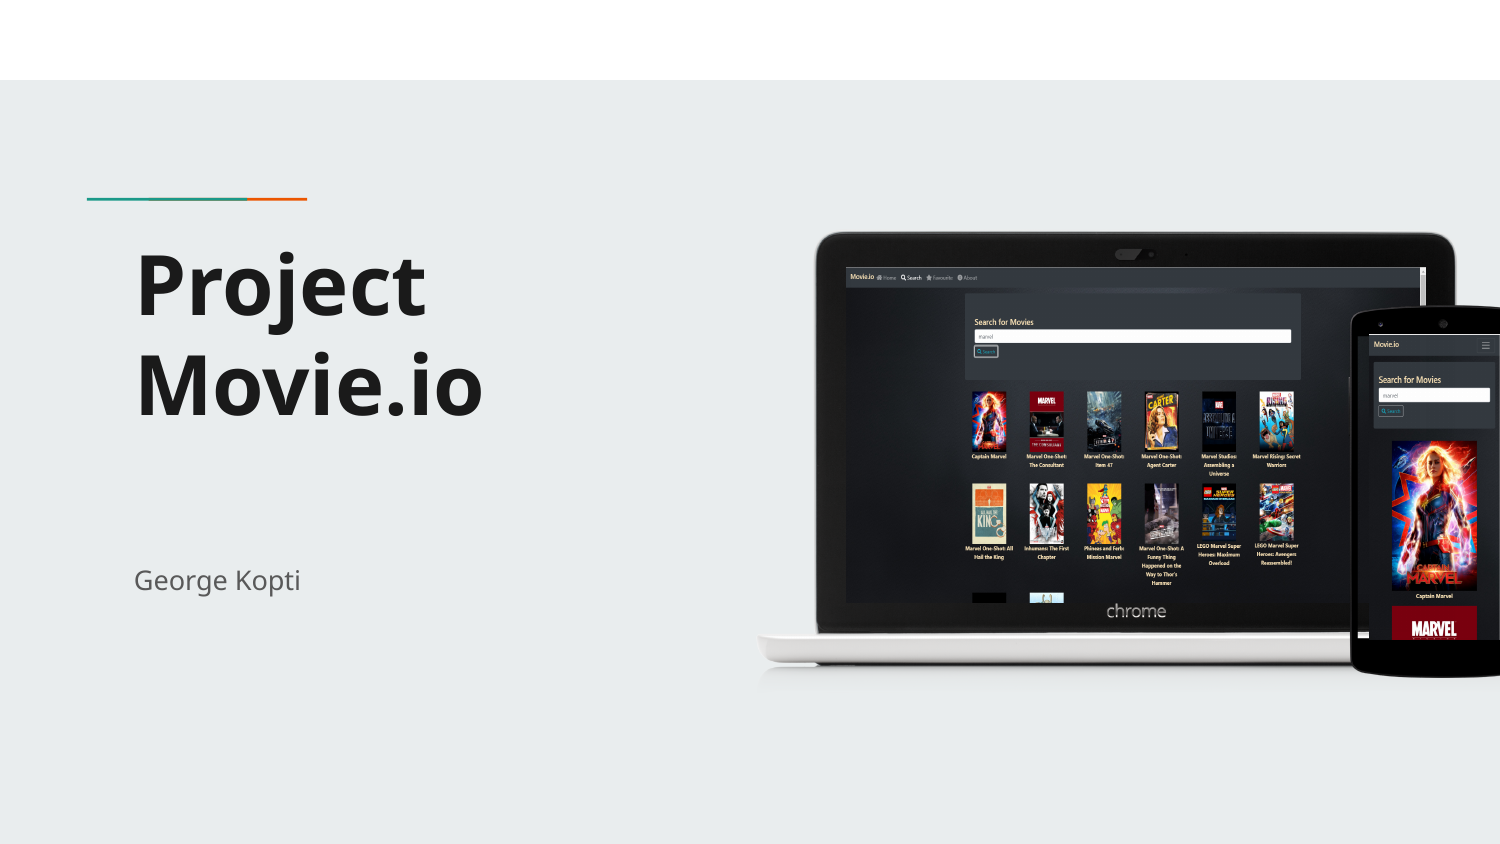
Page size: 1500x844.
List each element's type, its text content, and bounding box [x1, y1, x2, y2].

title Project Movie.io [119, 216, 741, 455]
picture [755, 229, 1500, 693]
subtitle George Kopti [118, 543, 661, 669]
